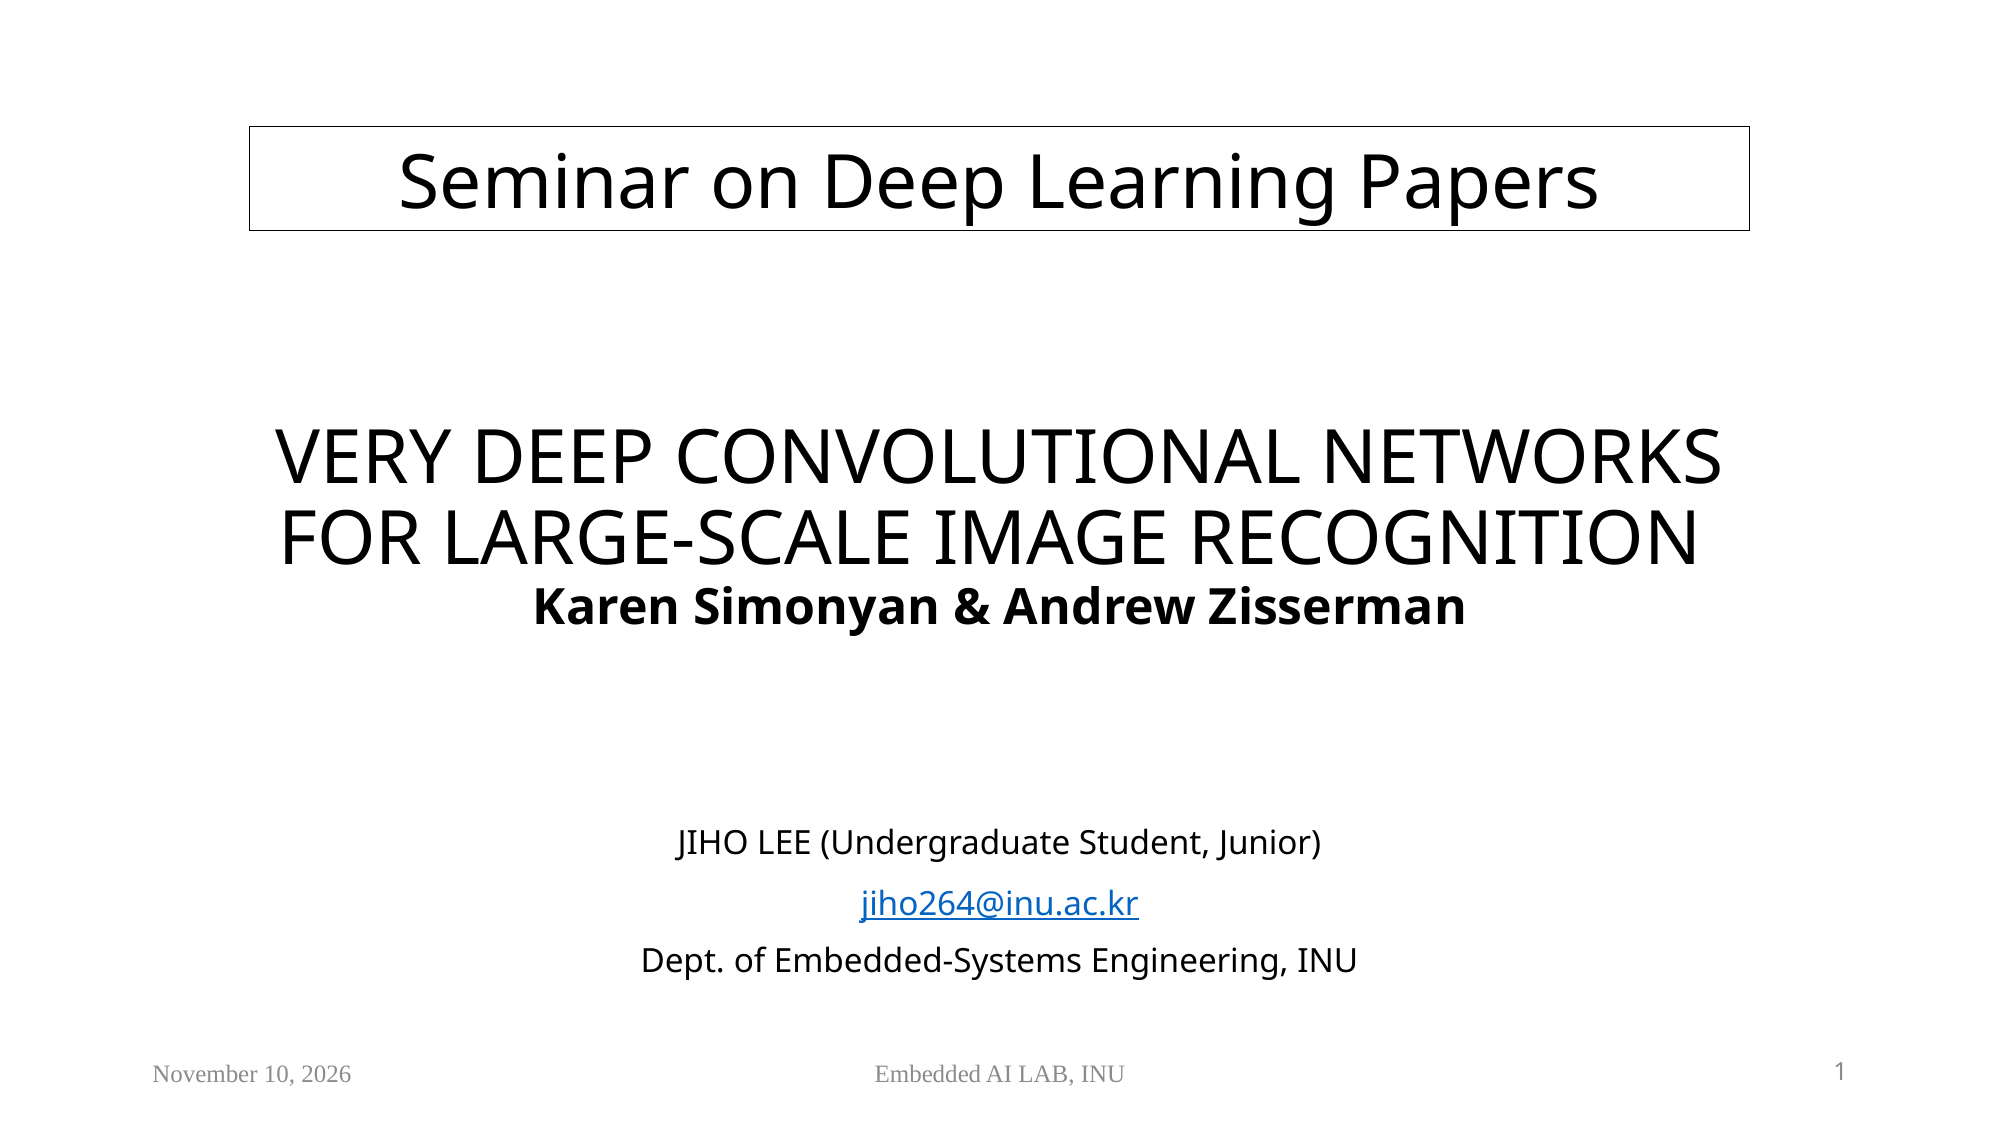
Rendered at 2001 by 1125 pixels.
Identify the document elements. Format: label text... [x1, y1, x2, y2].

text_box Seminar on Deep Learning Papers [249, 126, 1750, 231]
slide_number 1 [1412, 1042, 1863, 1103]
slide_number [137, 1042, 588, 1103]
title VERY DEEP CONVOLUTIONAL NETWORKS FOR LARGE-SCALE IMAGE RECOGNITION Karen Simonyan & Andrew Zisserman [249, 367, 1750, 643]
footer Embedded AI LAB, INU [662, 1042, 1338, 1103]
subtitle JIHO LEE (Undergraduate Student, Junior) jiho264@inu.ac.kr Dept. of Embedded-Systems Engineering, INU [249, 818, 1750, 999]
